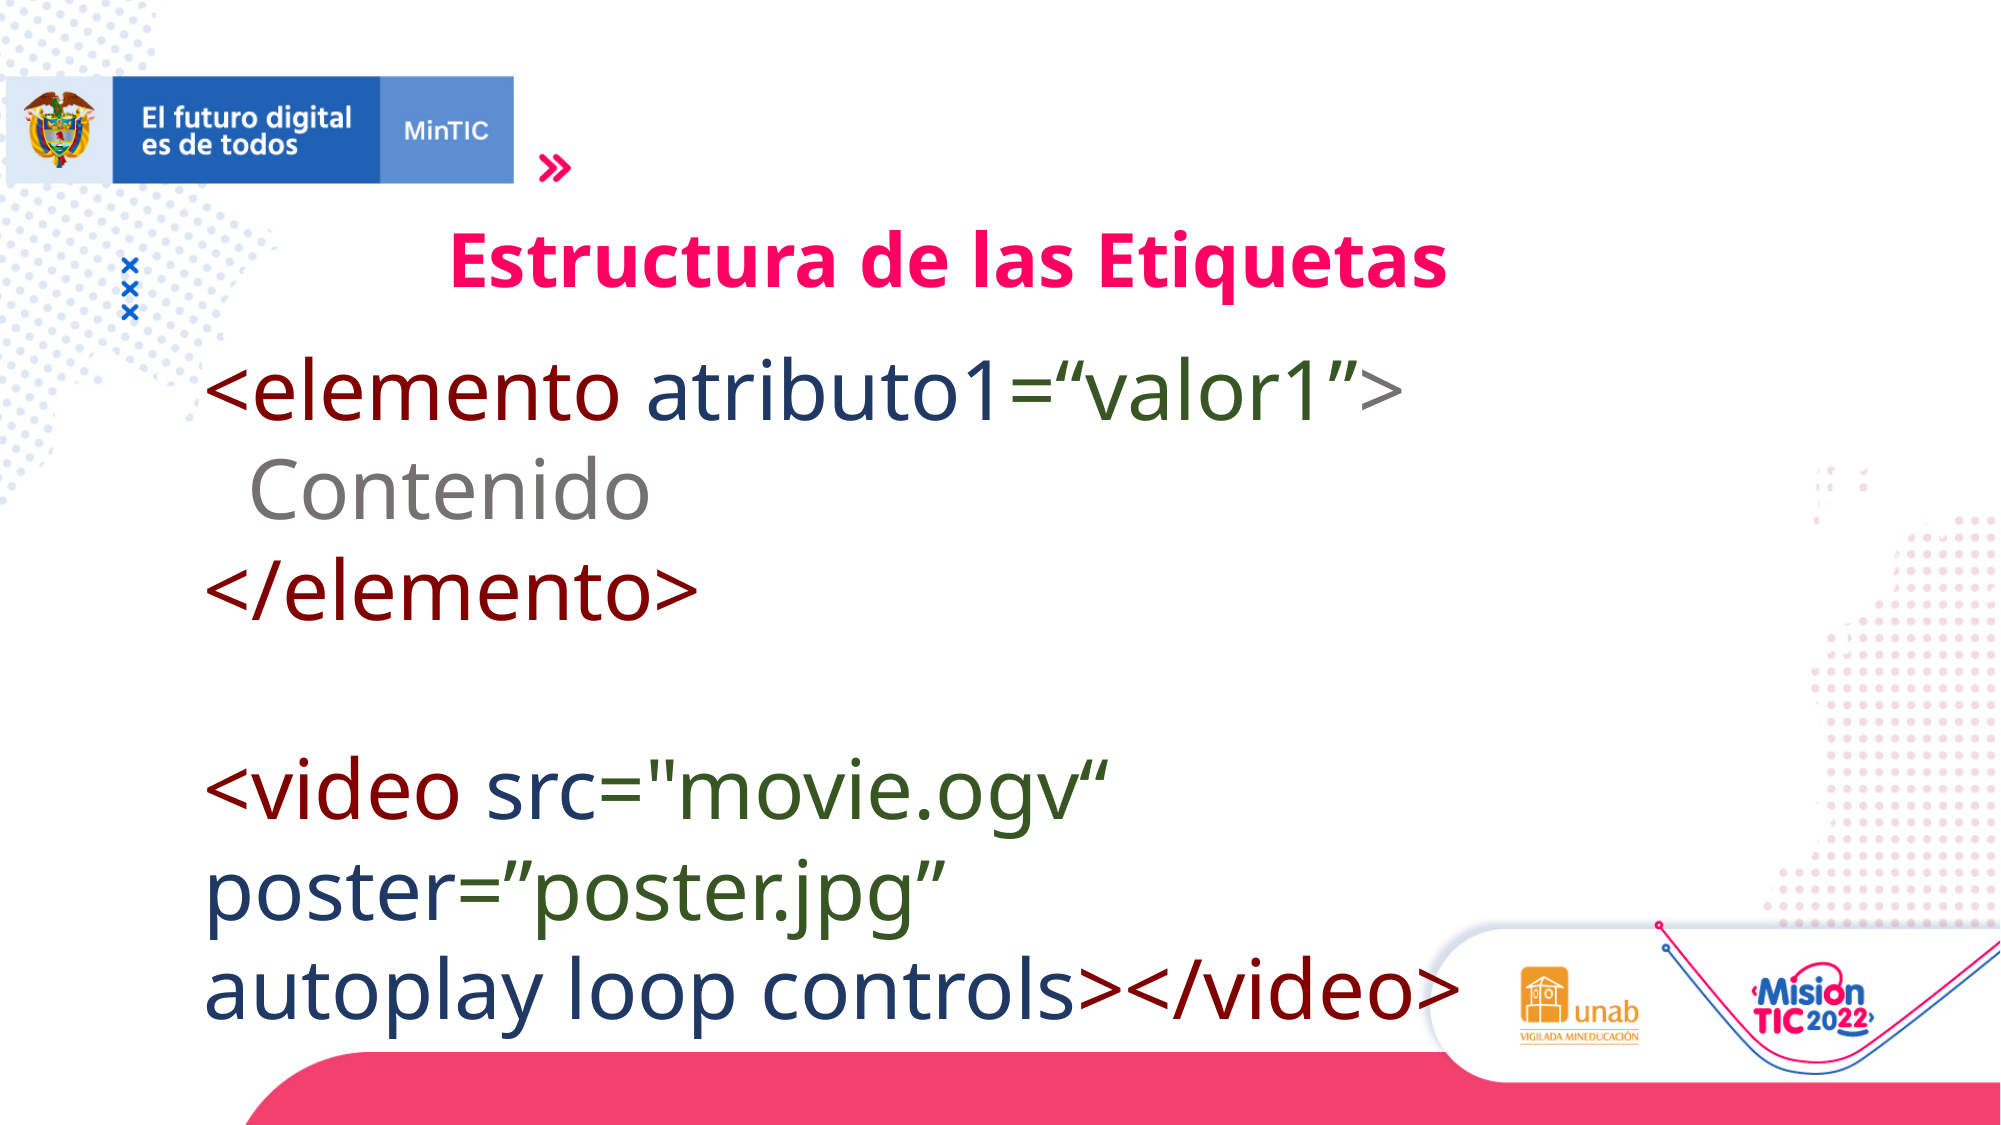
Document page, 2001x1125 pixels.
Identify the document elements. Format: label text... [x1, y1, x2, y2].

text_box <elemento atributo1=“valor1”> Contenido </elemento> <video src="movie.ogv“ poster=”poster.jpg” autoplay loop controls></video> [188, 329, 1887, 1044]
text_box Estructura de las Etiquetas [239, 204, 1657, 310]
picture [0, 0, 2001, 1125]
